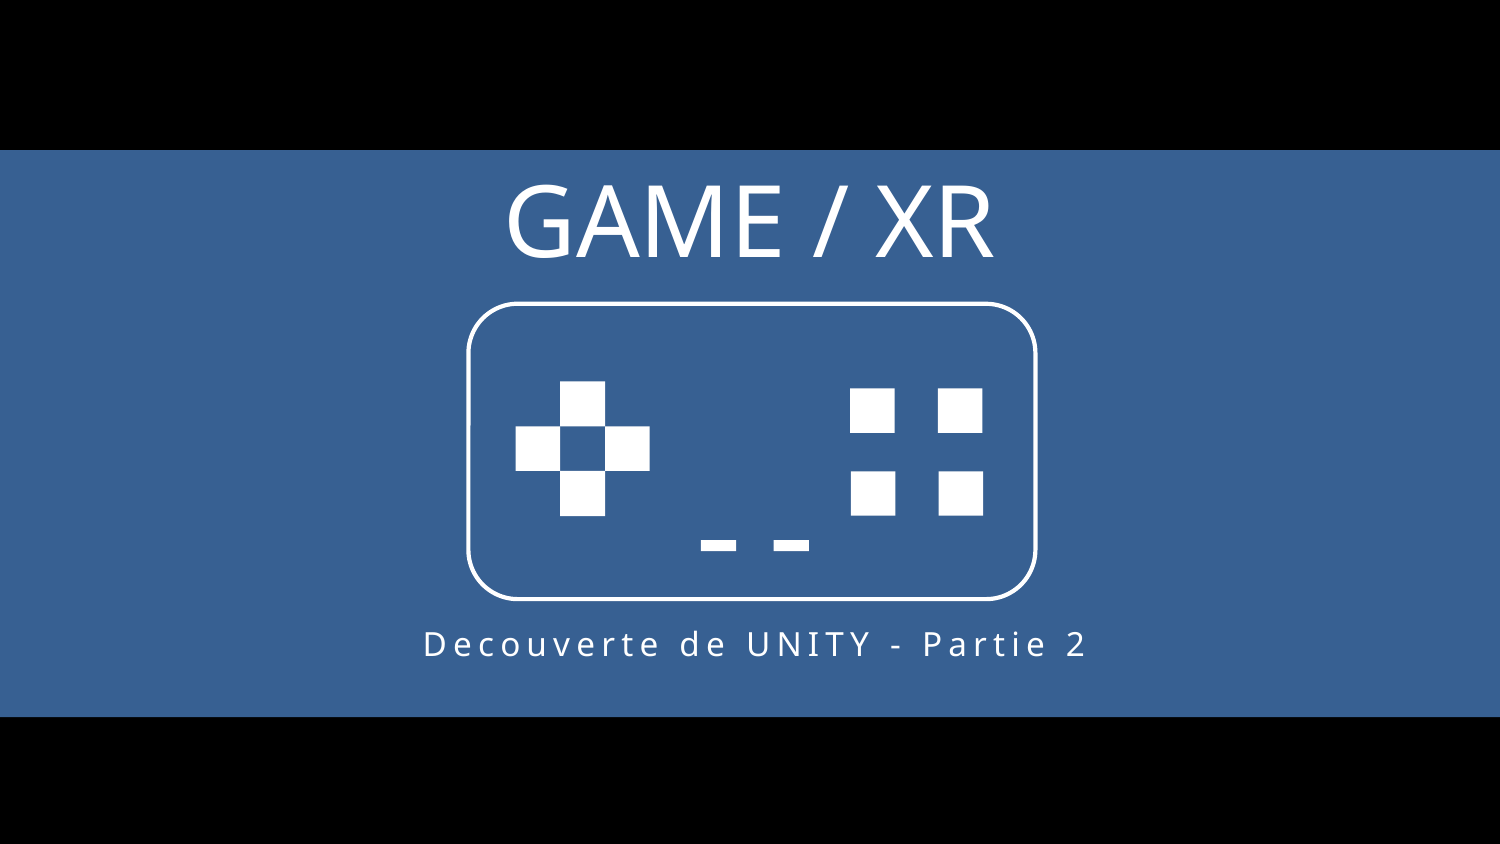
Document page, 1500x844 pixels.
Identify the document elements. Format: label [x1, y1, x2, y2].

text_box [281, 149, 1229, 672]
text_box [0, 148, 1500, 719]
text_box [468, 303, 1036, 600]
